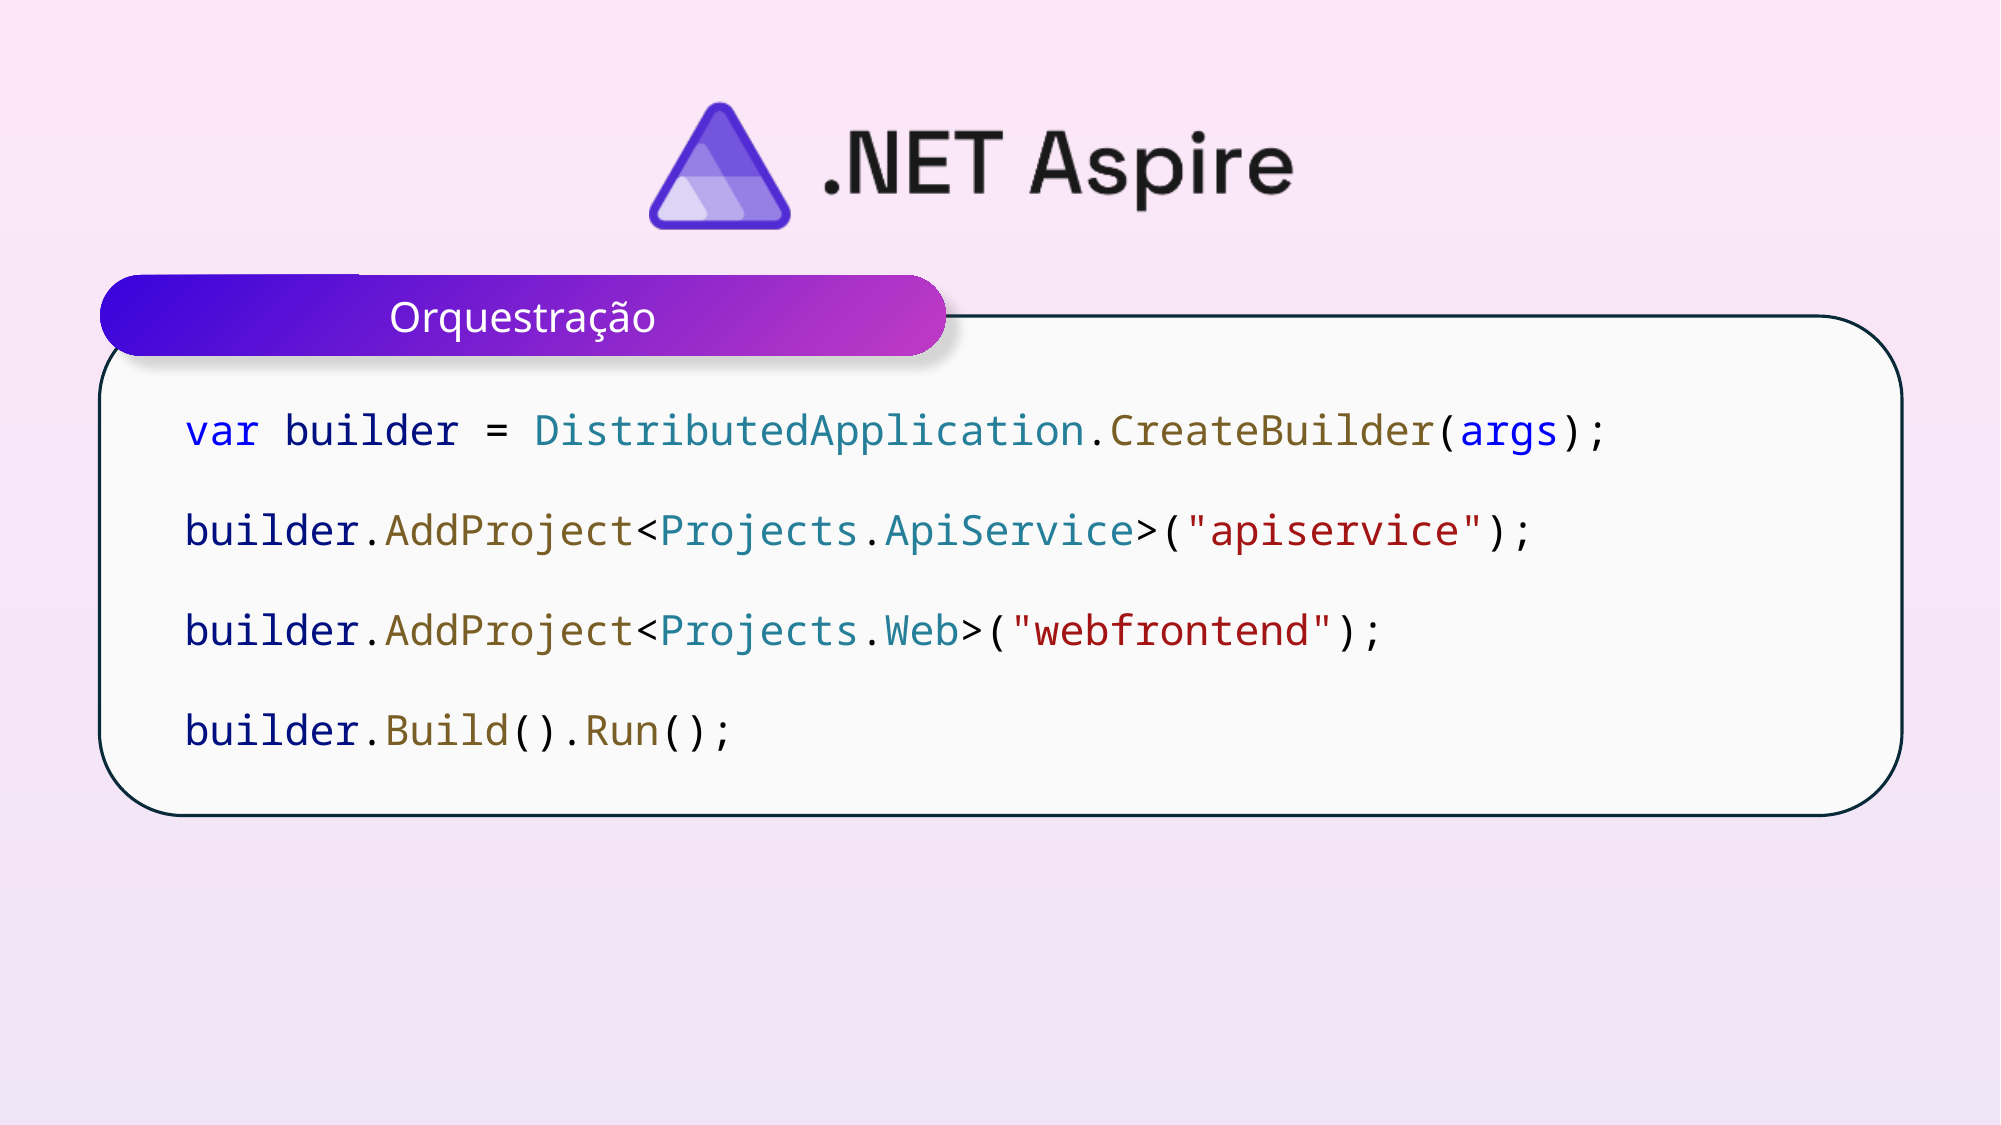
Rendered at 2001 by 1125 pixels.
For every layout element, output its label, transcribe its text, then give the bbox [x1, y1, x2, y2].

text_box [97, 314, 1904, 818]
text_box Orquestração [100, 275, 946, 356]
picture [648, 82, 1352, 272]
text_box var builder = DistributedApplication.CreateBuilder(args); builder.AddProject<Projects.ApiService>("apiservice"); builder.AddProject<Projects.Web>("webfrontend"); builder.Build().Run(); [169, 396, 1986, 812]
